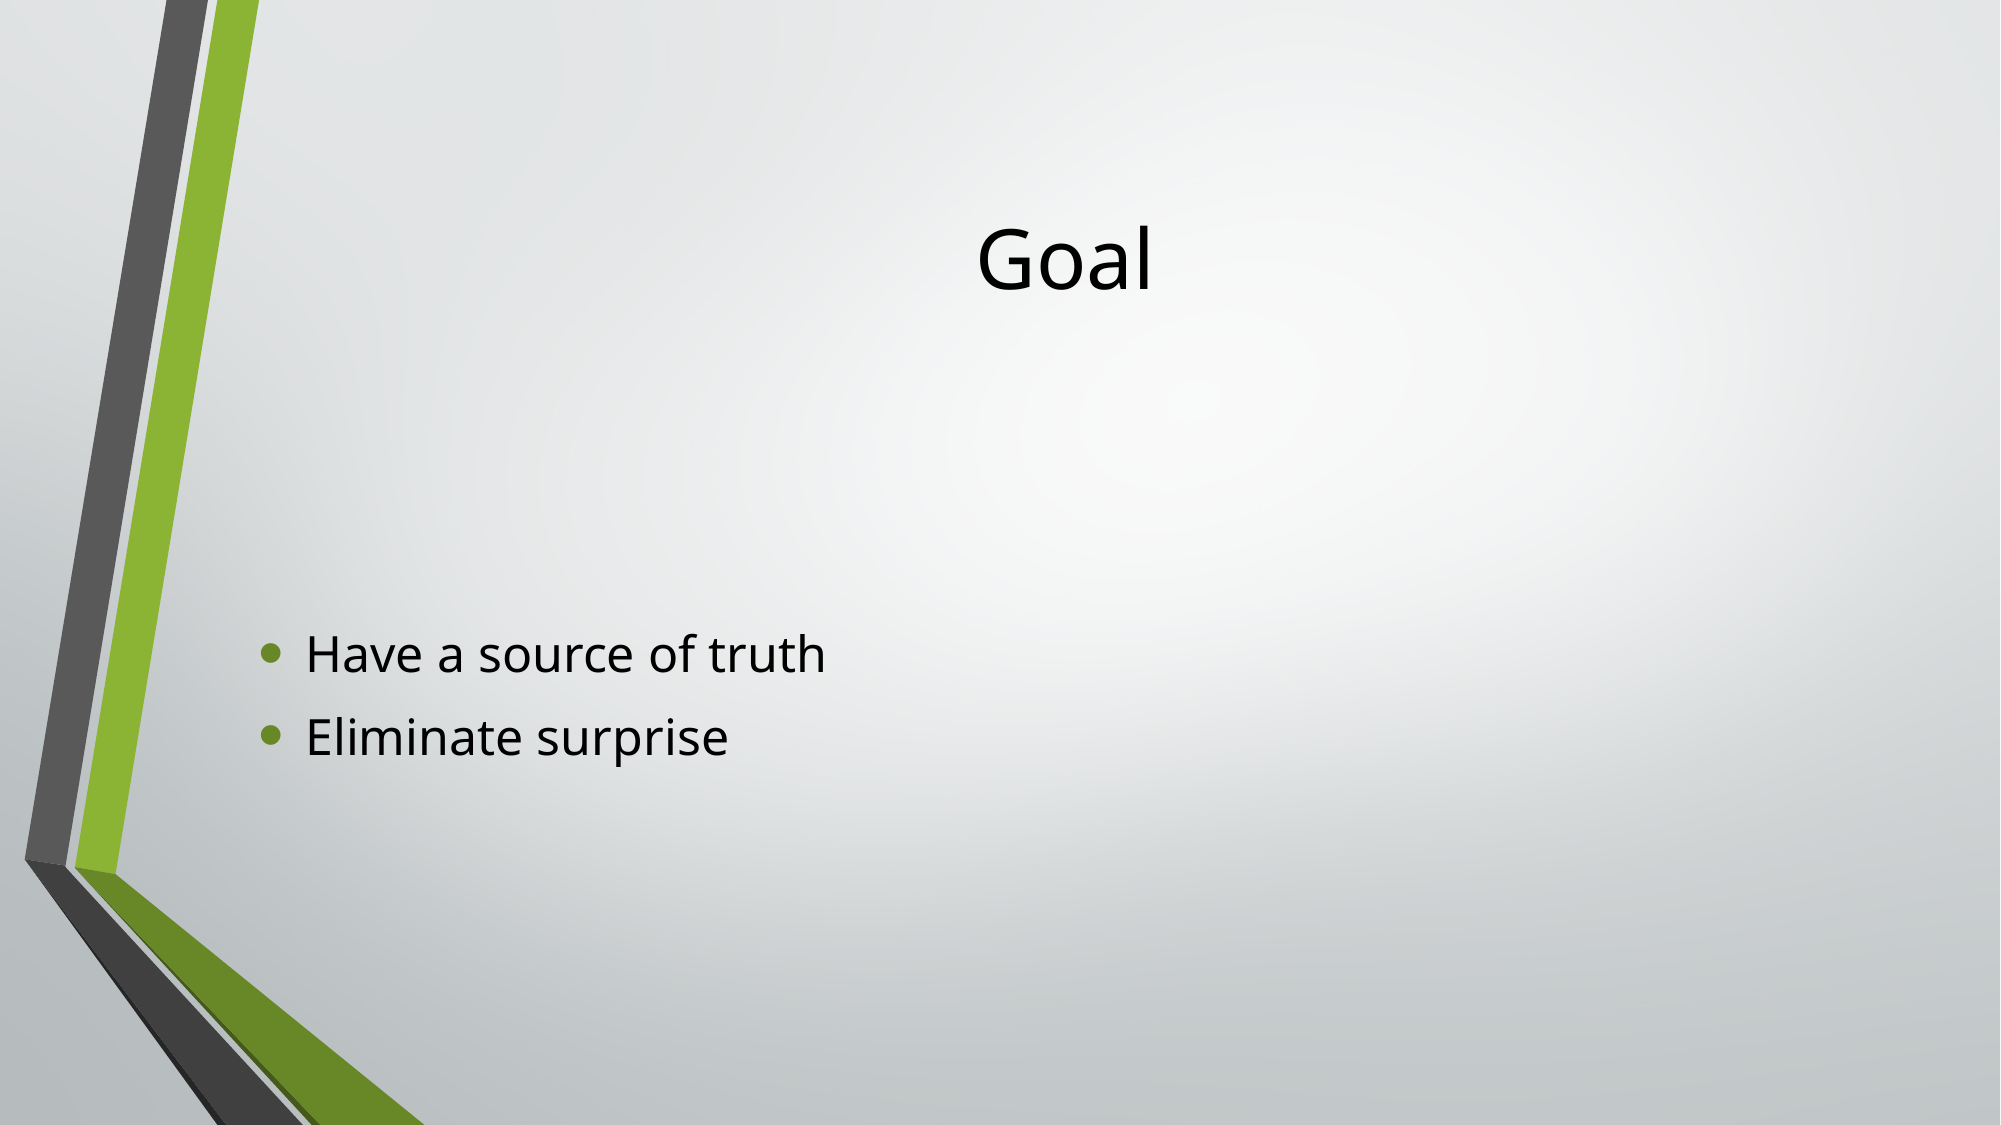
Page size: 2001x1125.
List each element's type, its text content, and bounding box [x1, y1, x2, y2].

title Goal [243, 112, 1887, 400]
list Have a source of truth Eliminate surprise [243, 437, 1887, 950]
